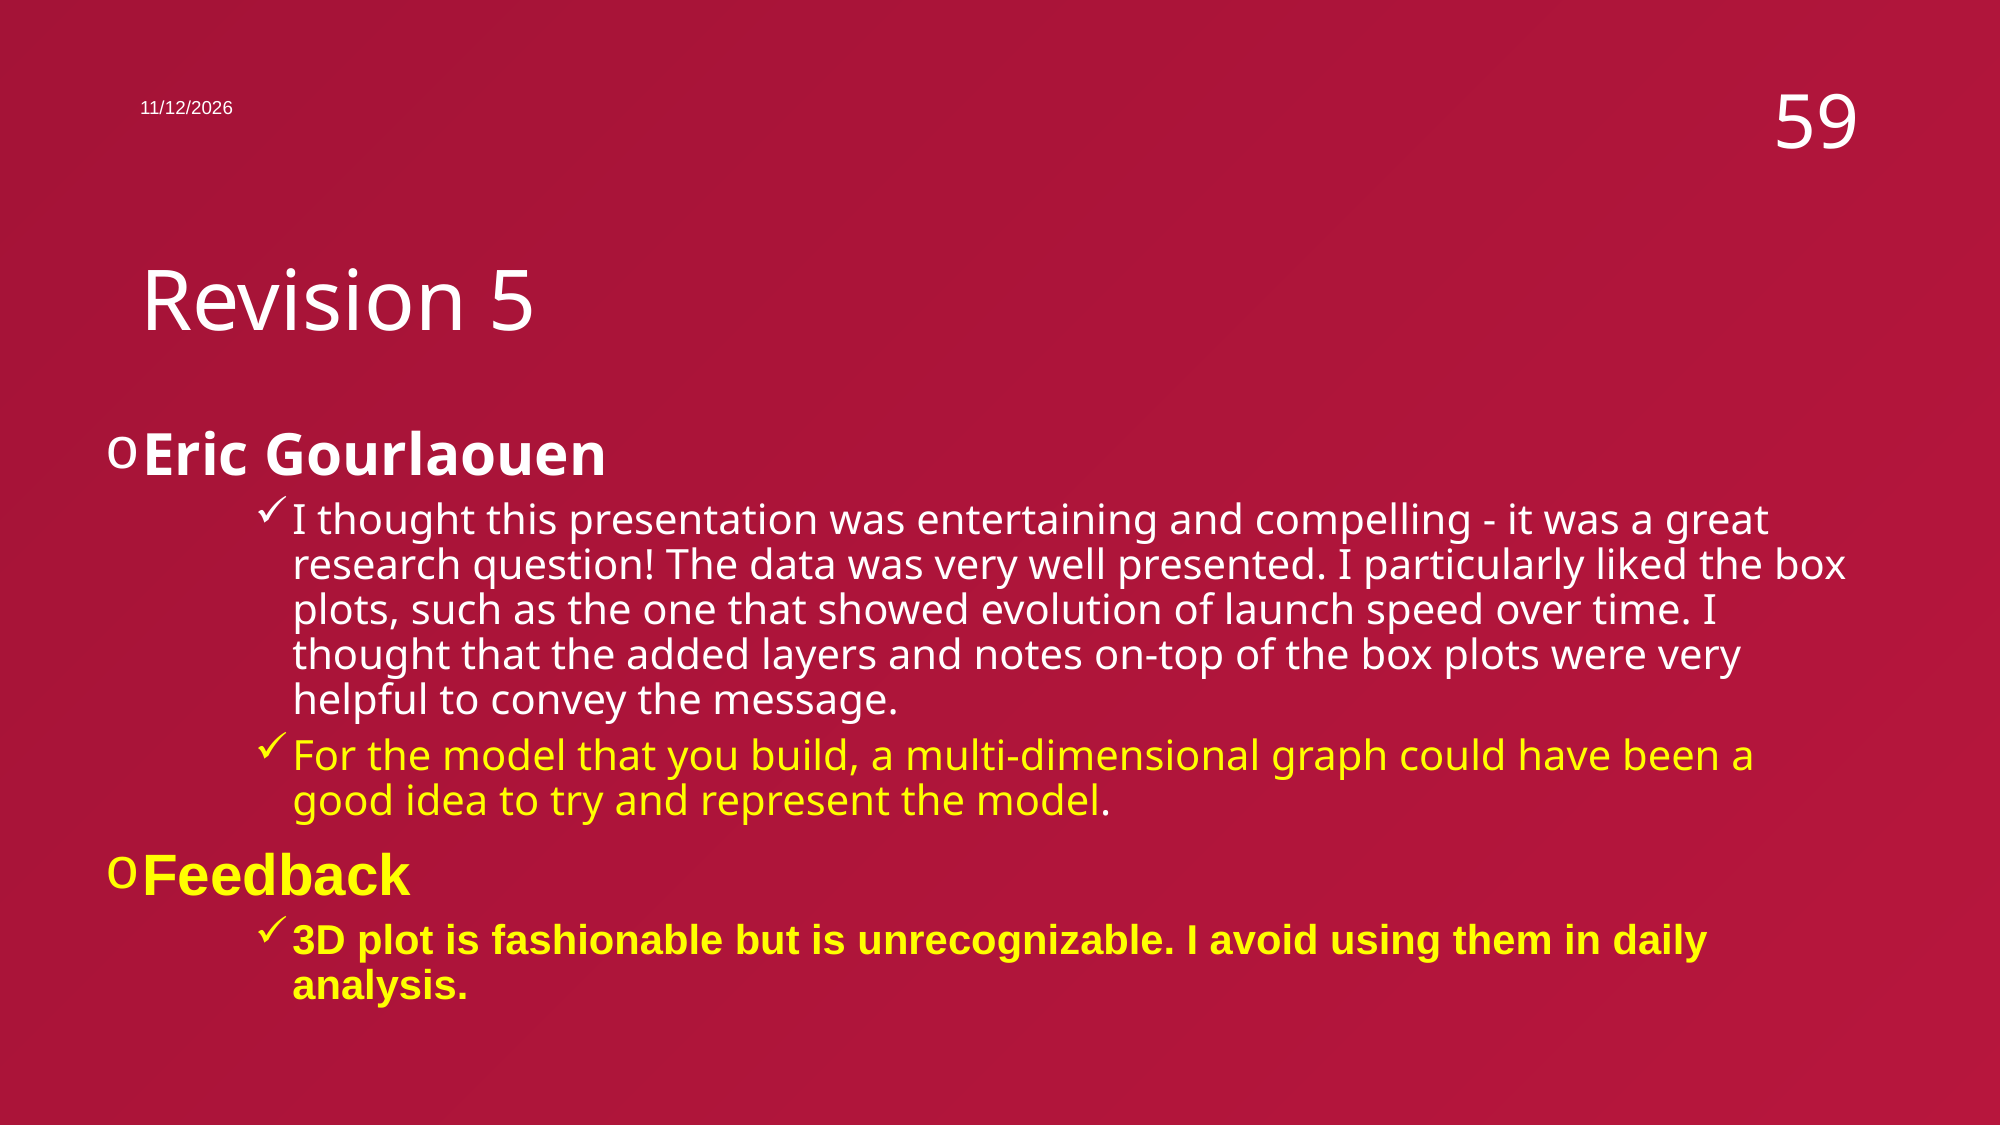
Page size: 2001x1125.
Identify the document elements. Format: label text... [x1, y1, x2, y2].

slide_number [125, 65, 625, 126]
slide_number 59 [1500, 65, 1875, 191]
list Eric Gourlaouen I thought this presentation was entertaining and compelling - it was a great research question! The data was very well presented. I particularly liked the box plots, such as the one that showed evolution of launch speed over time. I thought that the added layers and notes on-top of the box plots were very helpful to convey the message. For the model that you build, a multi-dimensional graph could have been a good idea to try and represent the model. Feedback 3D plot is fashionable but is unrecognizable. I avoid using them in daily analysis. [89, 417, 1875, 1088]
title Revision 5 [125, 249, 1625, 417]
